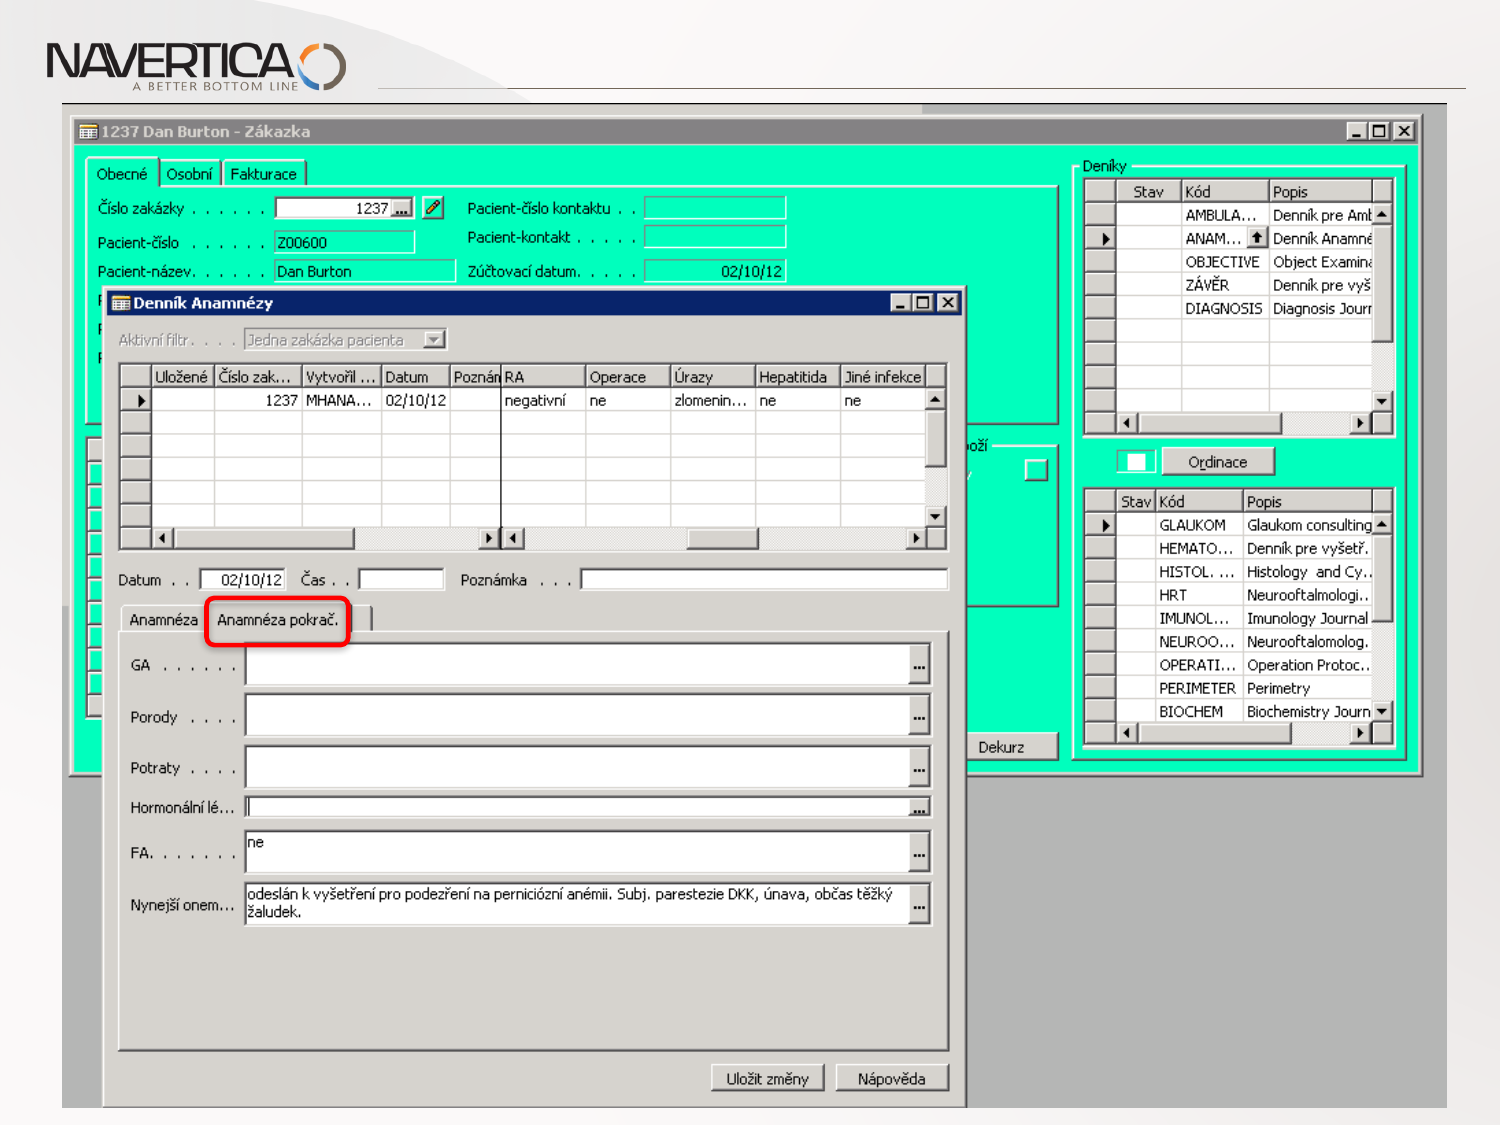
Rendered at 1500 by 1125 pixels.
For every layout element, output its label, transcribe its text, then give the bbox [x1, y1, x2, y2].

slide_number 22 [1110, 1065, 1461, 1125]
picture [0, 0, 1500, 1125]
